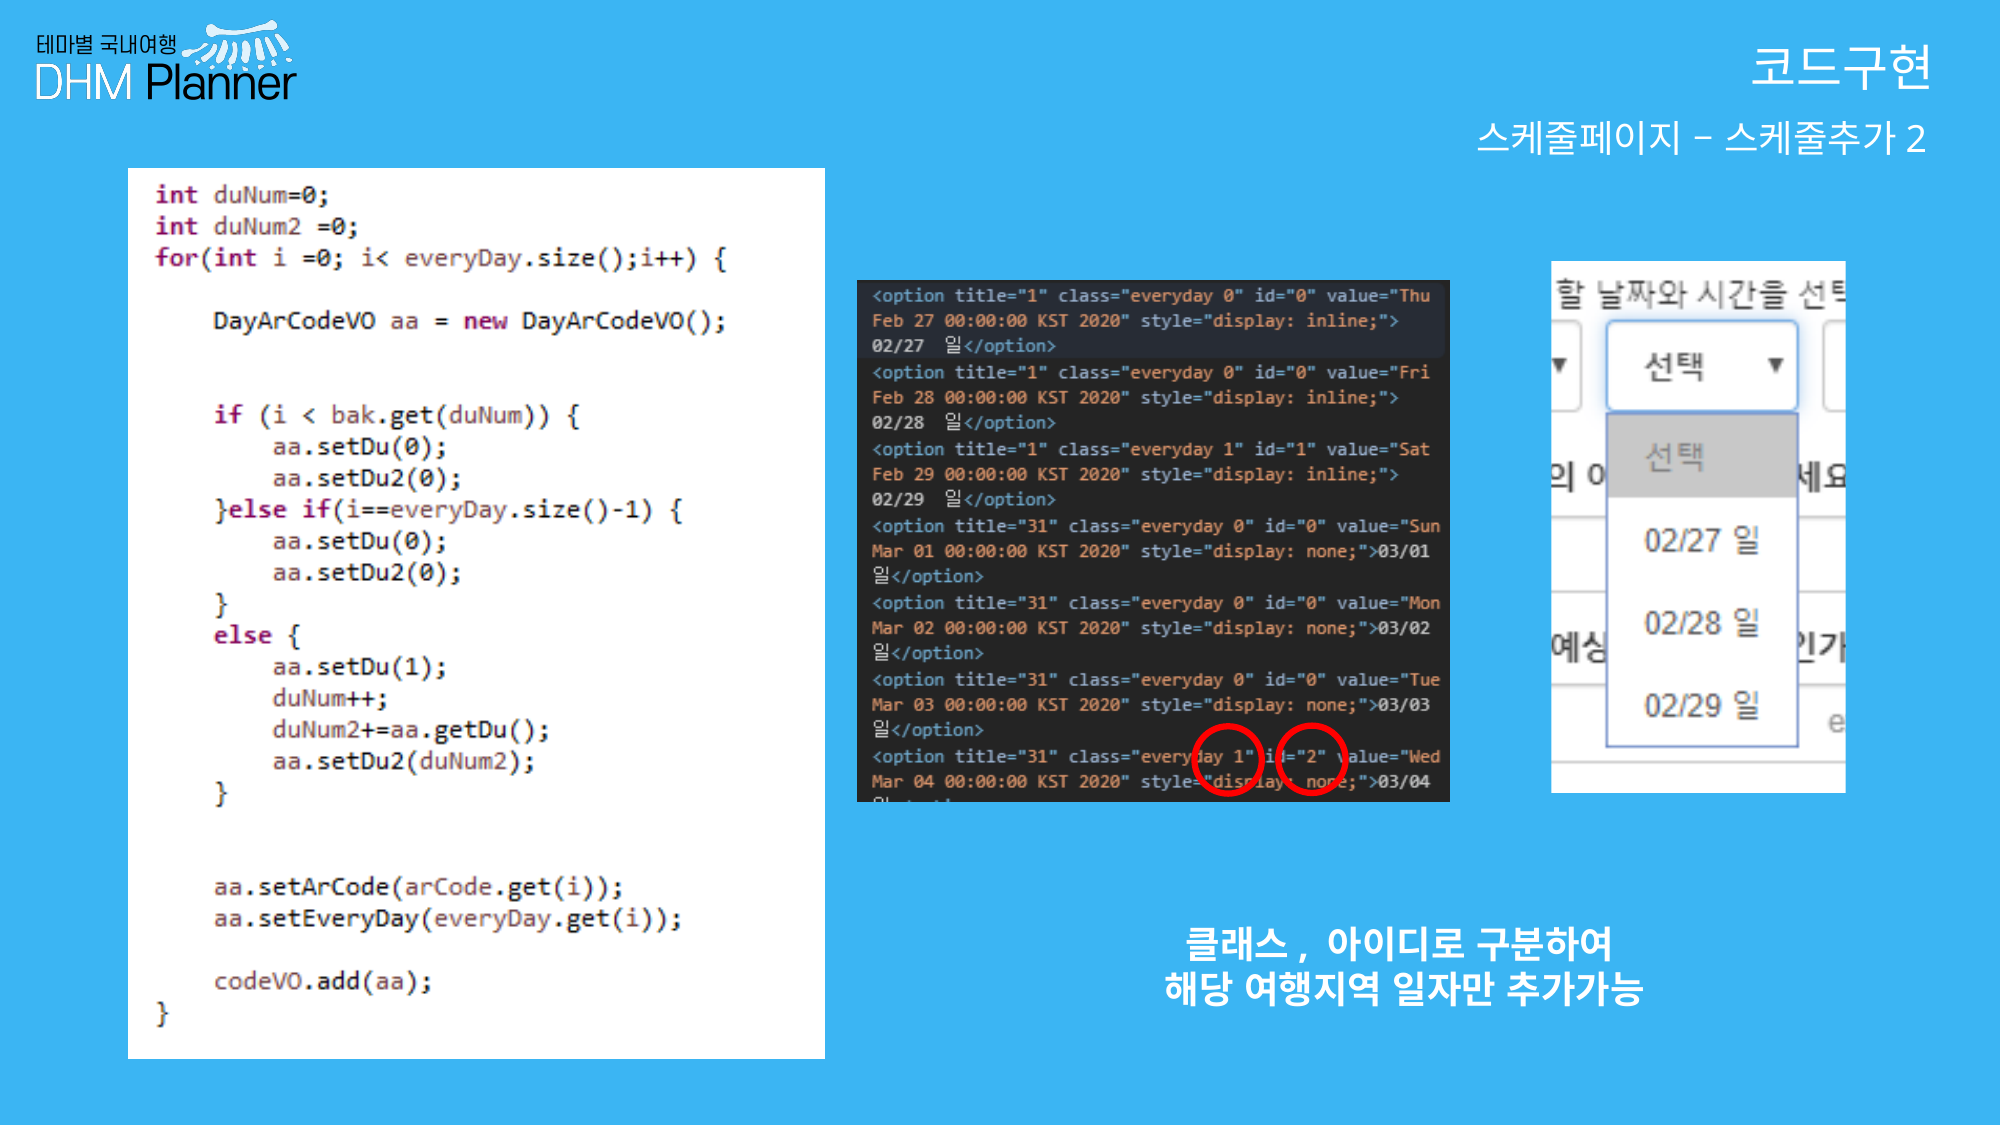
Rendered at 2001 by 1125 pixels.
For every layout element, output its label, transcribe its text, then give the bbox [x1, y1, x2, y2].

picture [128, 168, 825, 1059]
text_box 클래스, 아이디로 구분하여 해당 여행지역 일자만 추가가능 [939, 913, 1872, 1019]
text_box 스케줄페이지 – 스케줄추가2 [1460, 107, 1952, 168]
picture [857, 280, 1450, 802]
text_box 코드구현 [1735, 29, 1956, 105]
picture [31, 13, 299, 121]
picture [1551, 261, 1846, 793]
